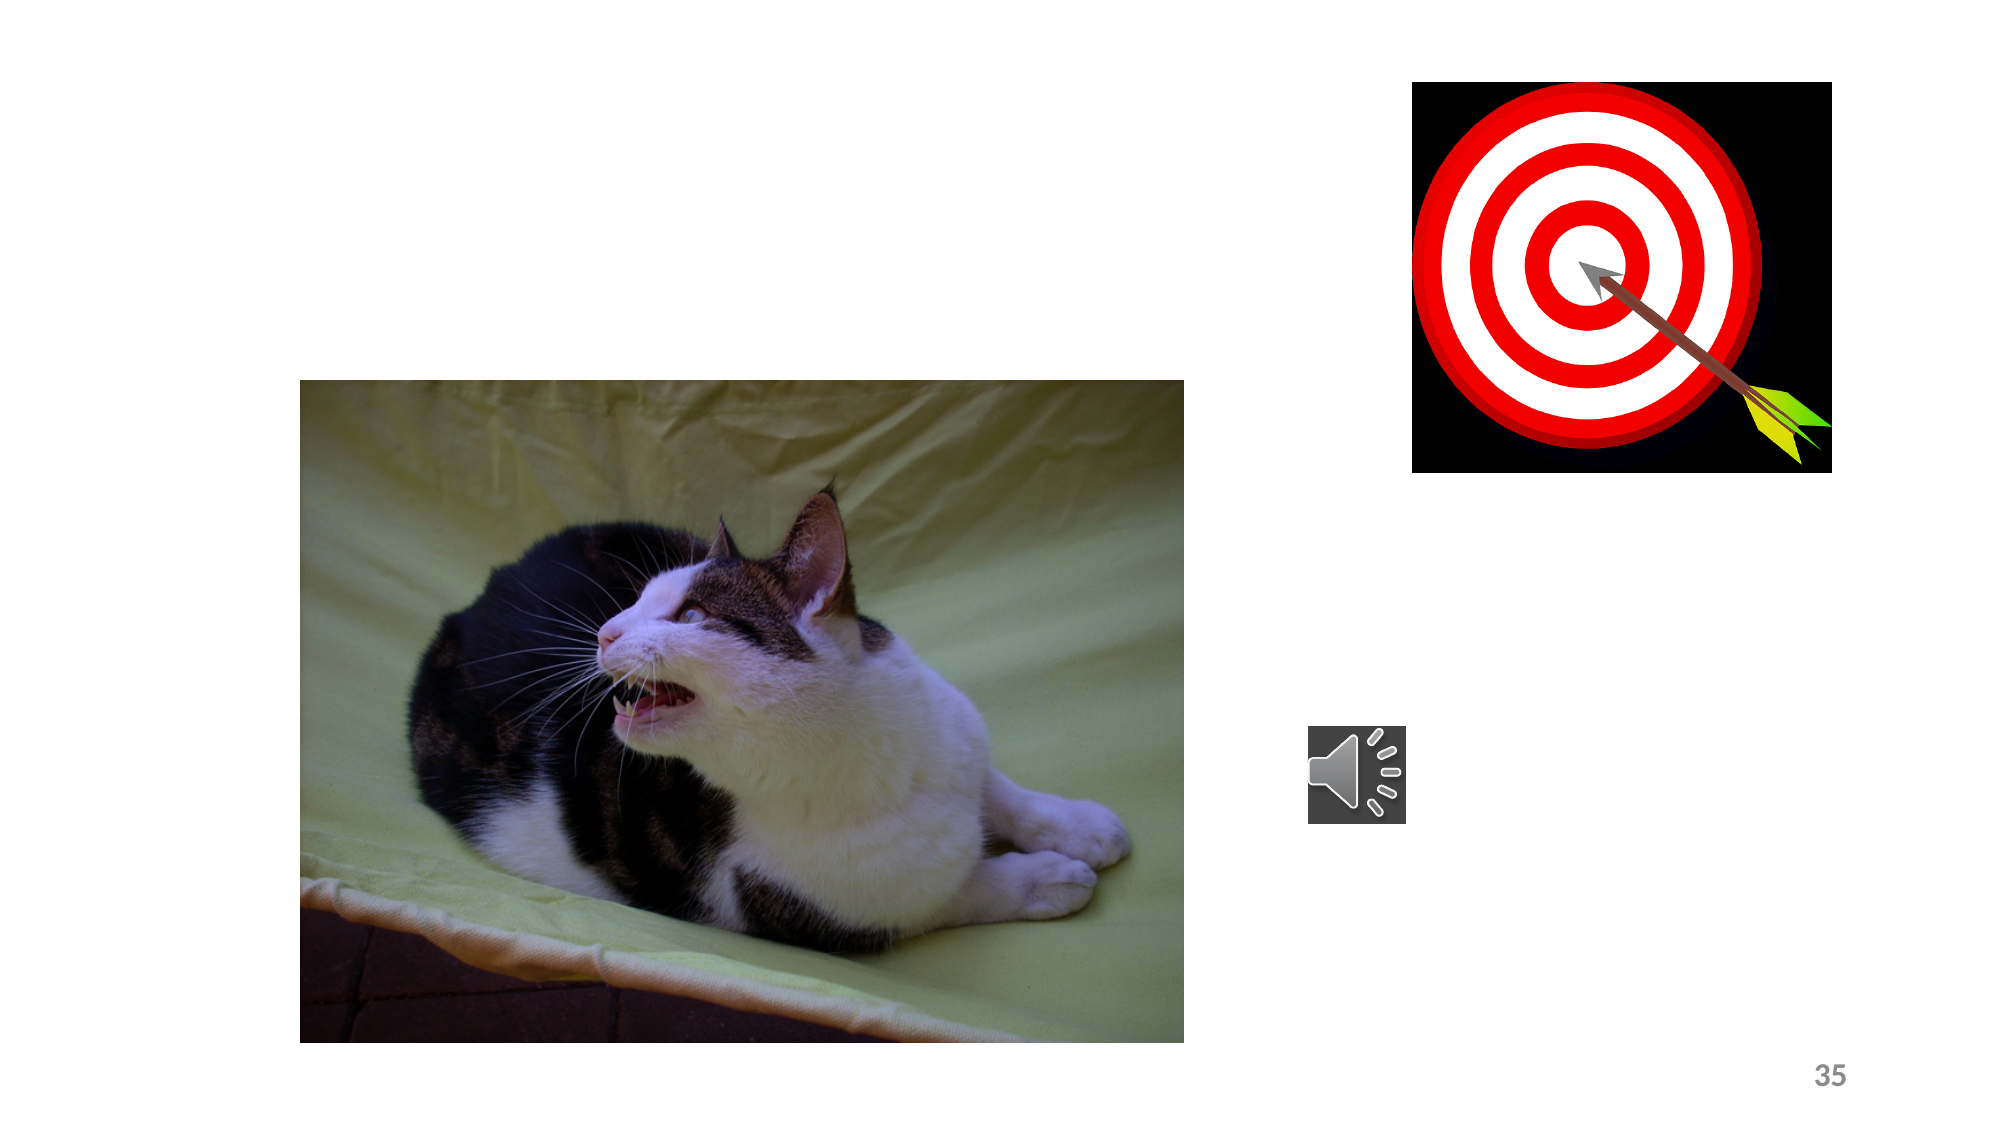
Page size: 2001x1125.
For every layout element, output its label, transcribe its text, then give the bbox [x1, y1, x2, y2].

picture [1412, 82, 1832, 473]
slide_number 35 [1412, 1042, 1863, 1103]
picture [299, 380, 1184, 1043]
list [1307, 724, 1408, 825]
